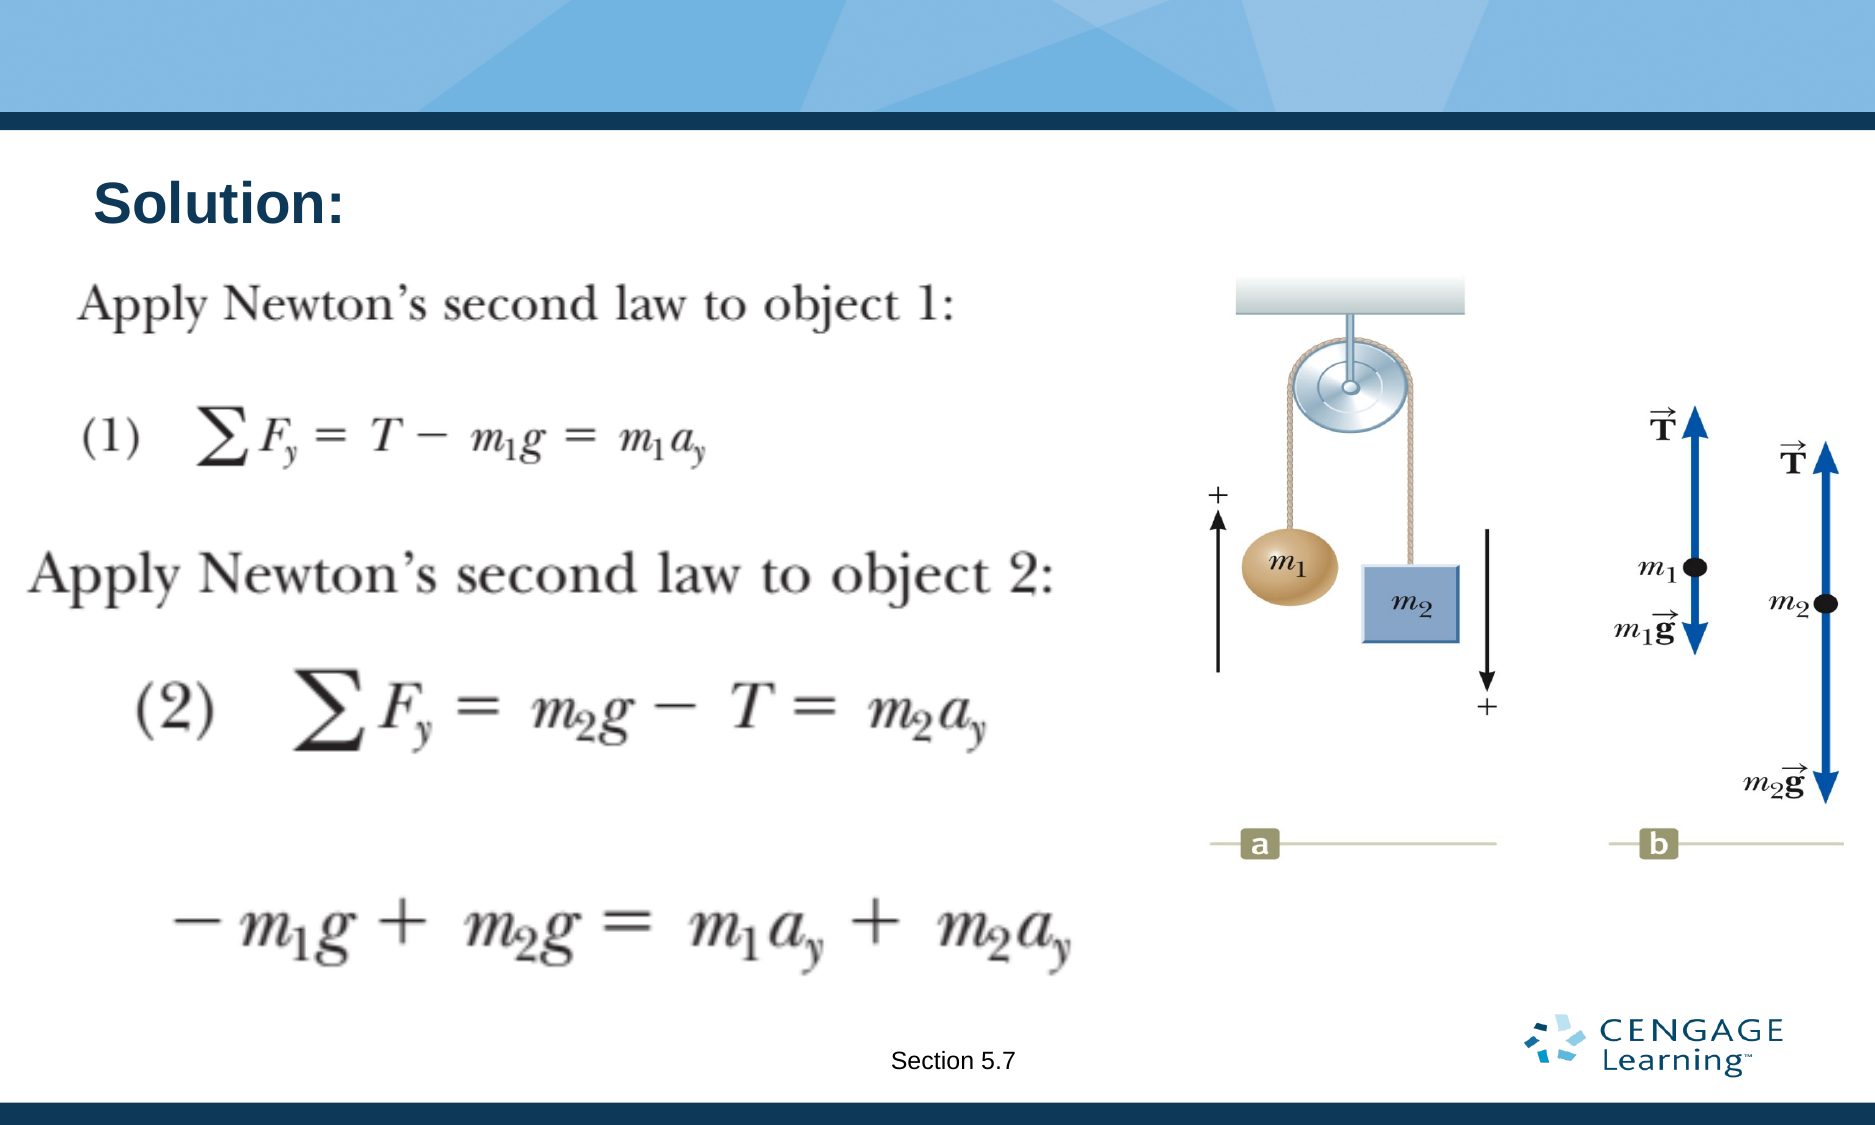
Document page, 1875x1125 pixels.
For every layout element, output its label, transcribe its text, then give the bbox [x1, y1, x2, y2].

picture [0, 0, 1875, 112]
text_box Section 5.7 [734, 1037, 1032, 1083]
picture [1494, 990, 1812, 1101]
picture [74, 274, 1015, 344]
picture [0, 514, 1077, 776]
picture [1207, 274, 1844, 863]
picture [74, 387, 719, 488]
picture [149, 860, 1084, 994]
title Solution: [93, 149, 1782, 250]
